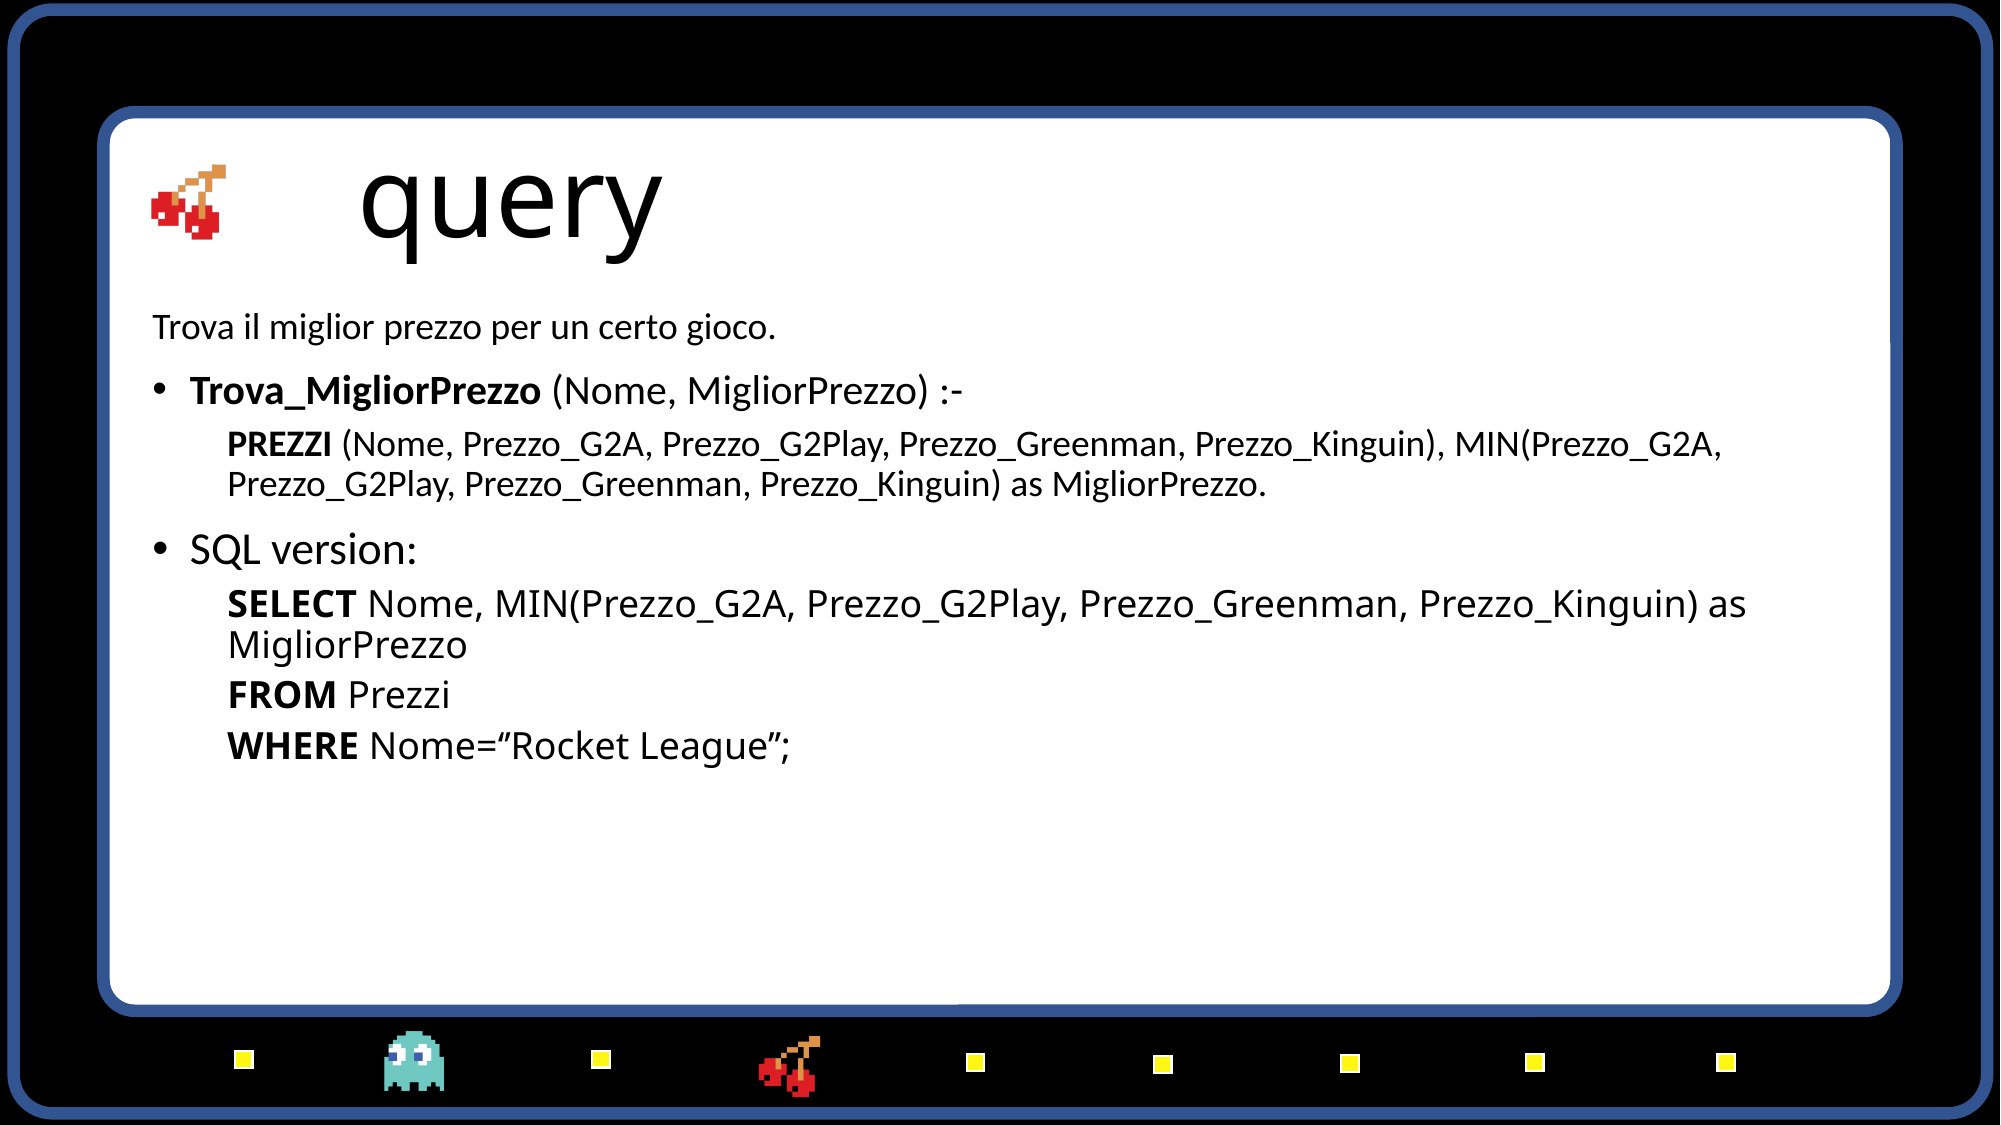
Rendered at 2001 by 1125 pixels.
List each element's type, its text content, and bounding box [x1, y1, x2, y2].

text_box [234, 1050, 254, 1069]
text_box [591, 1050, 611, 1069]
text_box [12, 8, 1989, 1115]
picture [375, 1022, 453, 1100]
text_box [1525, 1053, 1545, 1072]
text_box [1340, 1054, 1360, 1073]
text_box [1716, 1053, 1736, 1072]
title query [137, 141, 1863, 262]
picture [117, 154, 260, 250]
text_box [0, 0, 2000, 115]
text_box [0, 115, 12, 1007]
text_box [1153, 1055, 1173, 1074]
text_box [1989, 115, 2000, 1007]
text_box [0, 1007, 2000, 1125]
picture [730, 1026, 849, 1107]
text_box [966, 1053, 985, 1072]
